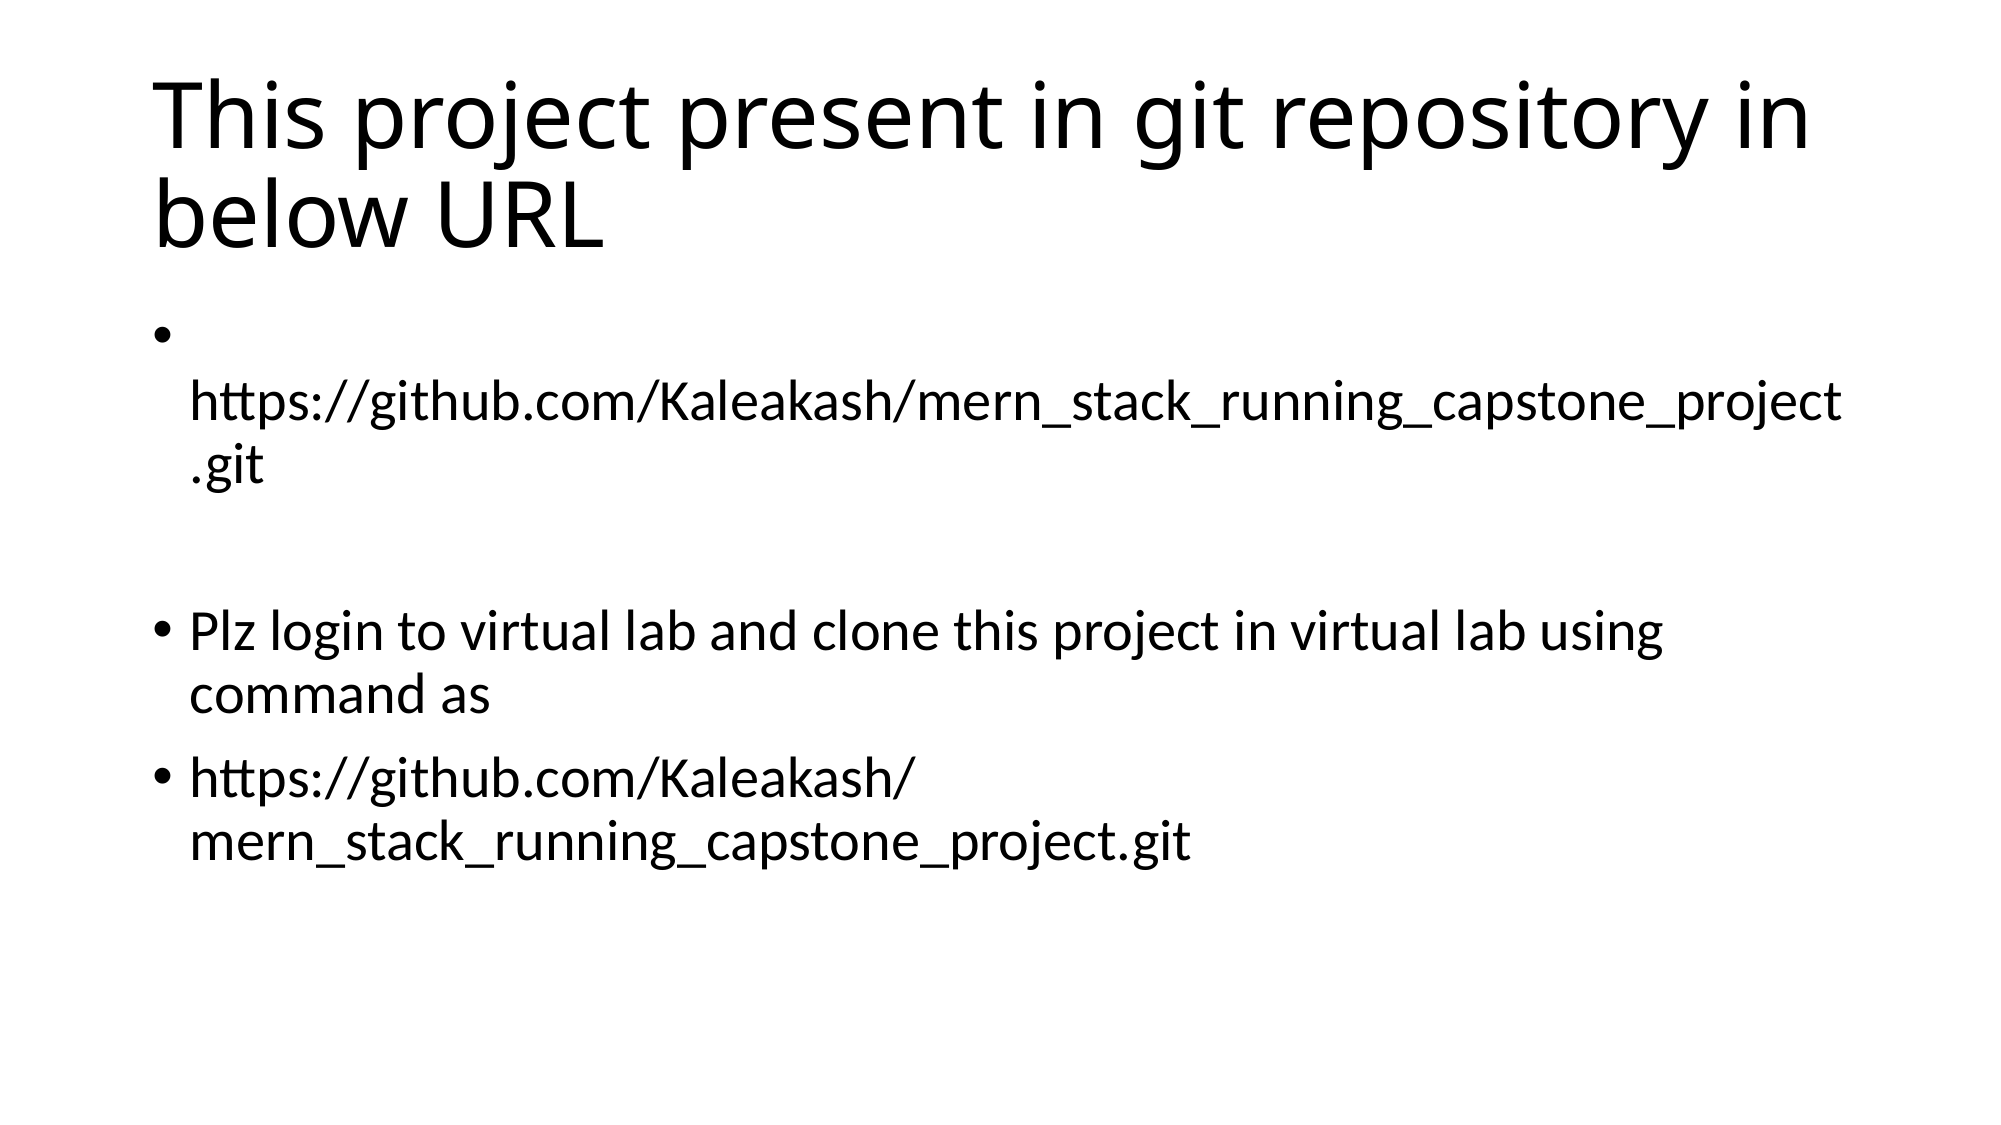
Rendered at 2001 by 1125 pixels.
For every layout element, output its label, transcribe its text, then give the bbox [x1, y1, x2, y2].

title This project present in git repository in below URL [137, 59, 1863, 278]
list https://github.com/Kaleakash/mern_stack_running_capstone_project.git Plz login to virtual lab and clone this project in virtual lab using command as https://github.com/Kaleakash/mern_stack_running_capstone_project.git [137, 299, 1863, 1014]
